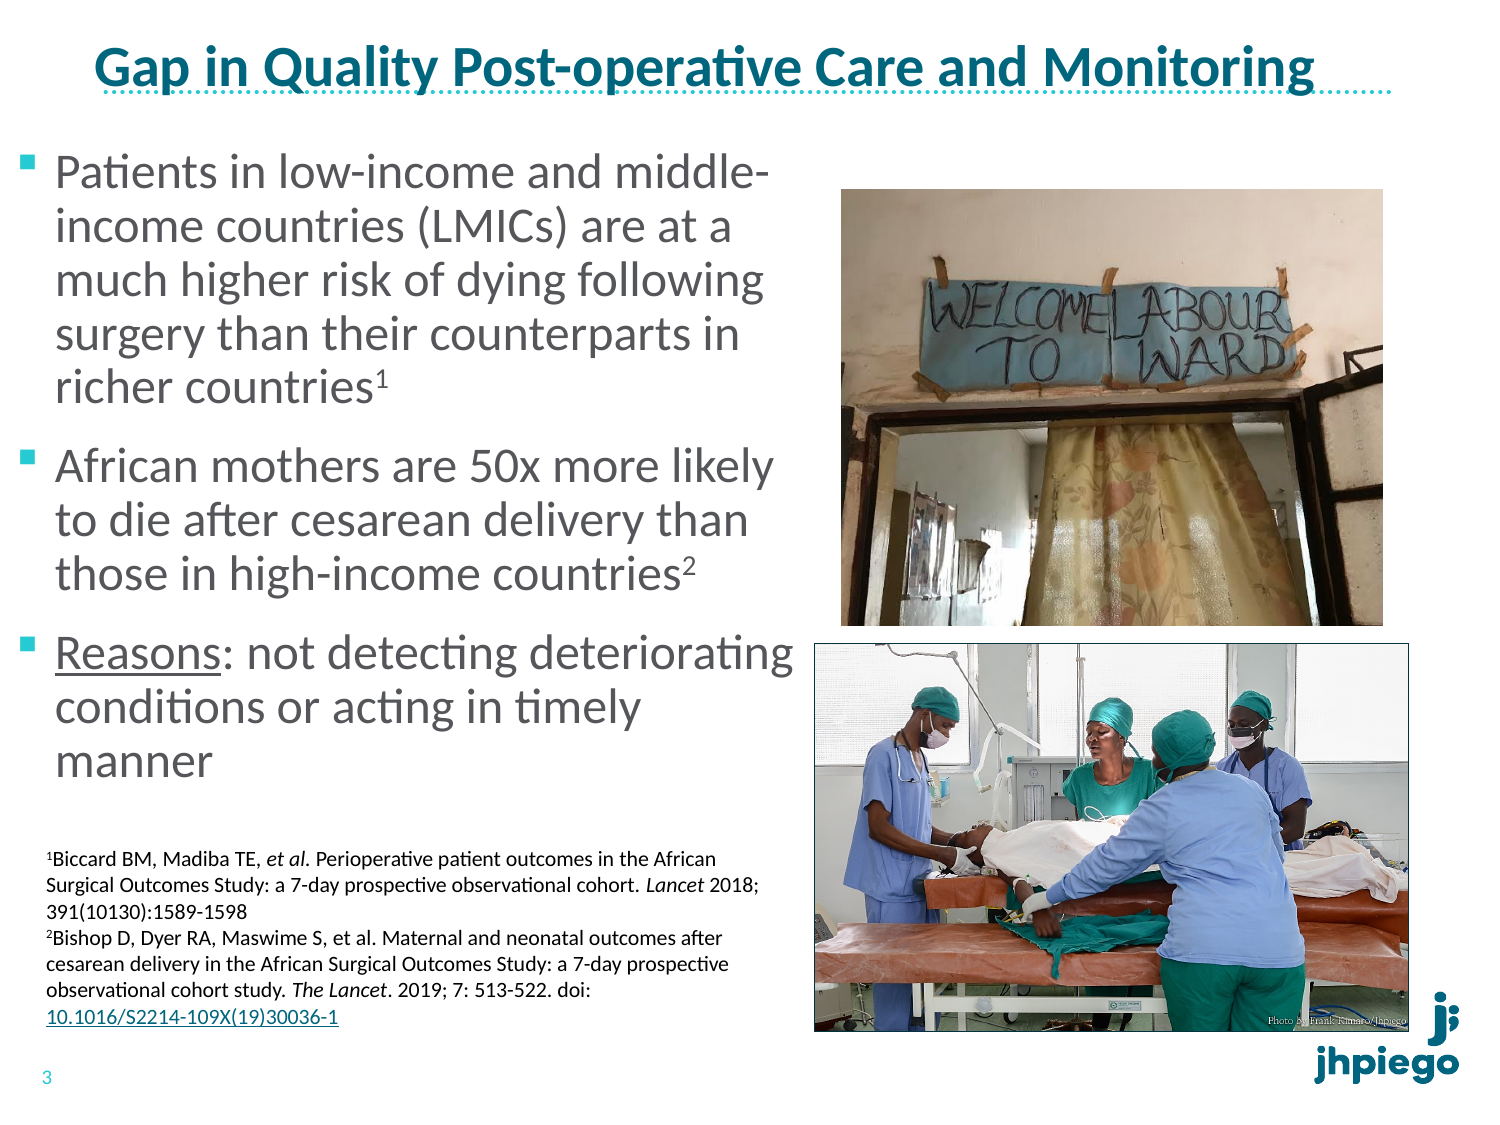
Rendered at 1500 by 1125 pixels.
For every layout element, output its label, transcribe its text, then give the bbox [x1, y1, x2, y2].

picture [1313, 991, 1460, 1085]
picture [841, 189, 1383, 626]
list Patients in low-income and middle-income countries (LMICs) are at a much higher risk of dying following surgery than their counterparts in richer countries1 African mothers are 50x more likely to die after cesarean delivery than those in high-income countries2 Reasons: not detecting deteriorating conditions or acting in timely manner [16, 137, 800, 803]
slide_number 3 [0, 1045, 94, 1106]
text_box 1Biccard BM, Madiba TE, et al. Perioperative patient outcomes in the African Surgical Outcomes Study: a 7-day prospective observational cohort. Lancet 2018; 391(10130):1589-1598 2Bishop D, Dyer RA, Maswime S, et al. Maternal and neonatal outcomes after cesarean delivery in the African Surgical Outcomes Study: a 7-day prospective observational cohort study. The Lancet. 2019; 7: 513-522. doi: 10.1016/S2214-109X(19)30036-1 [31, 837, 800, 1036]
picture [1419, 1061, 1426, 1068]
picture [1444, 1061, 1451, 1068]
picture [816, 645, 1407, 1030]
picture [1361, 1061, 1368, 1068]
title Gap in Quality Post-operative Care and Monitoring [94, 28, 1383, 116]
